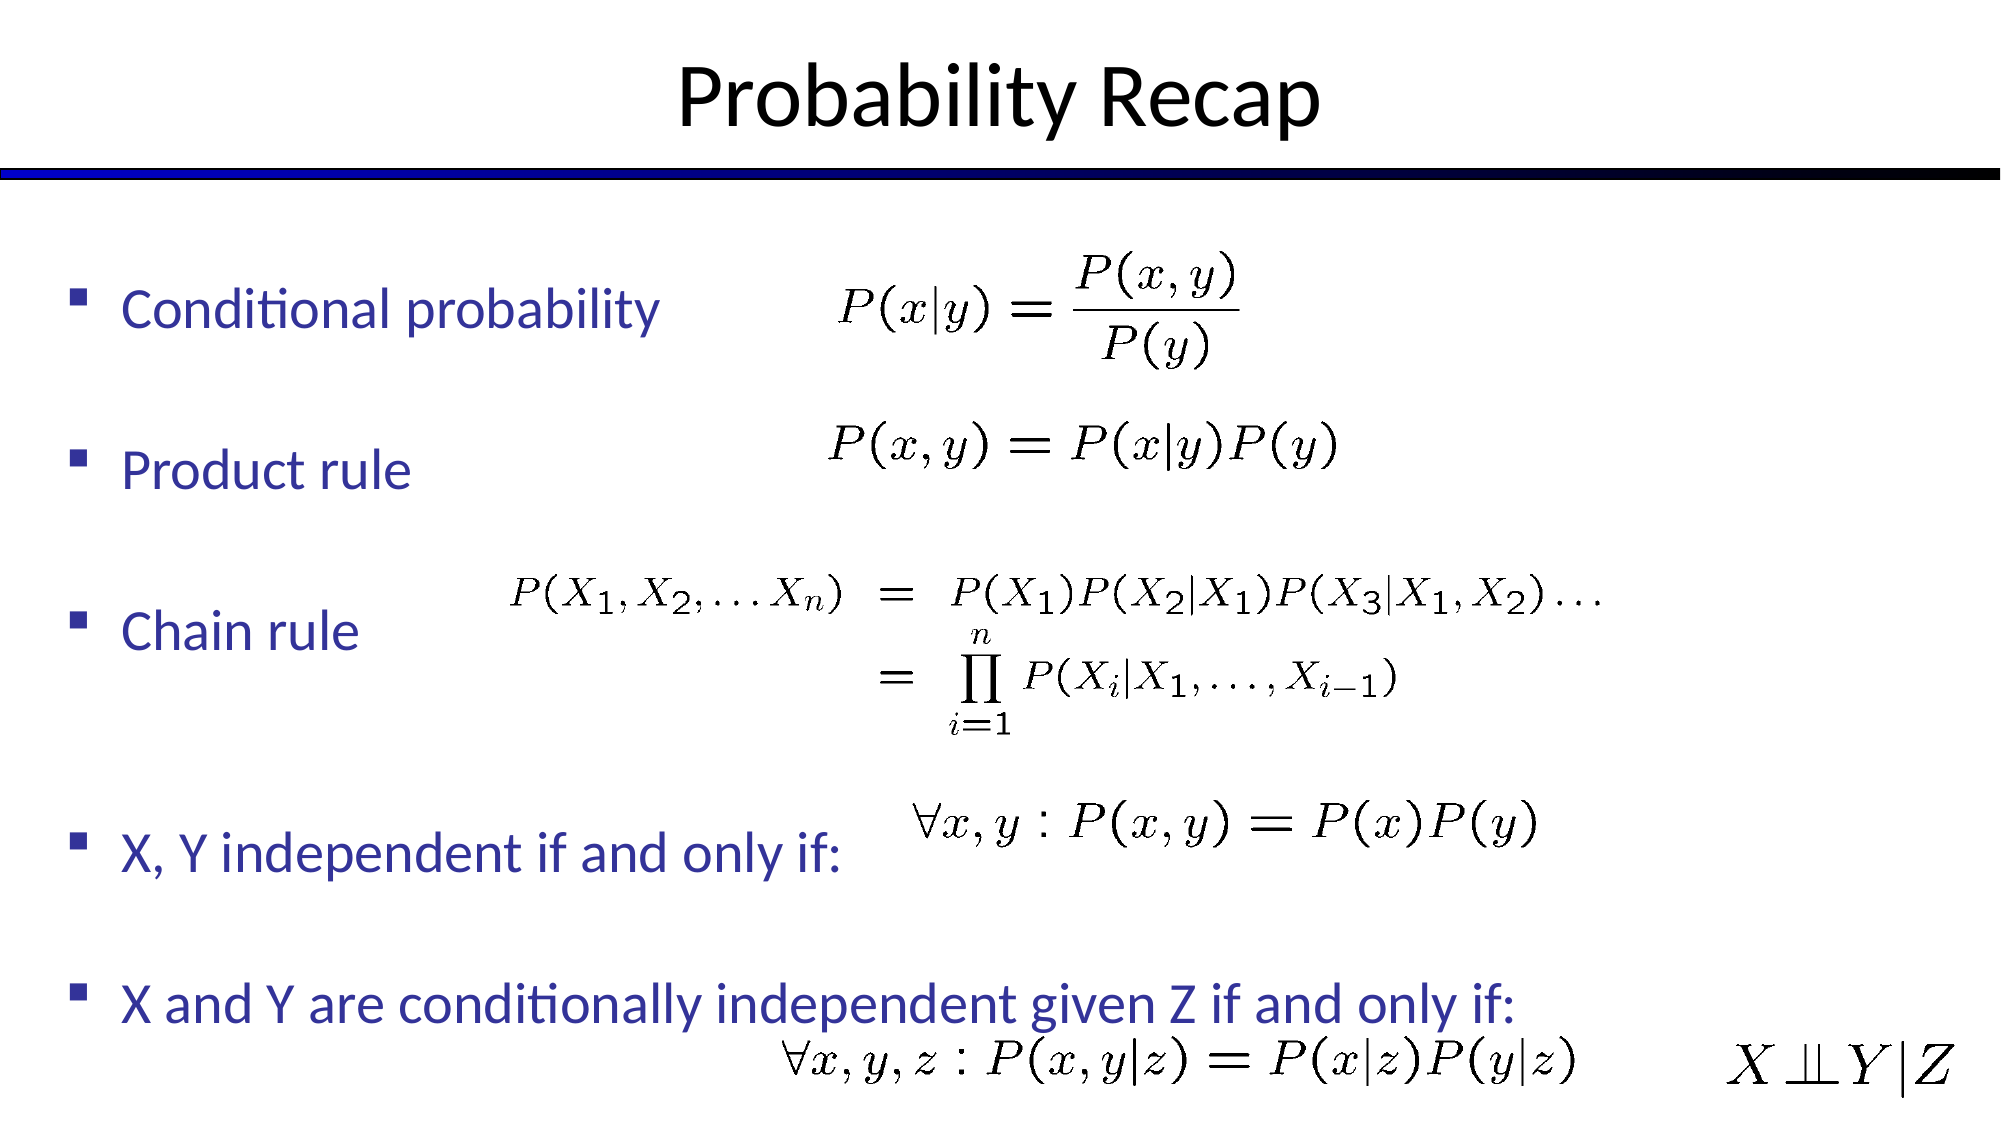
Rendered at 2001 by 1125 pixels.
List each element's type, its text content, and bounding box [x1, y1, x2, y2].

picture [912, 798, 1536, 848]
picture [828, 421, 1338, 474]
list Conditional probability Product rule Chain rule X, Y independent if and only if: X and Y are conditionally independent given Z if and only if: [49, 262, 1888, 1006]
picture [780, 1035, 1576, 1088]
picture [837, 249, 1240, 371]
title Probability Recap [0, 0, 2000, 184]
picture [1724, 1039, 1956, 1101]
picture [509, 574, 1601, 735]
